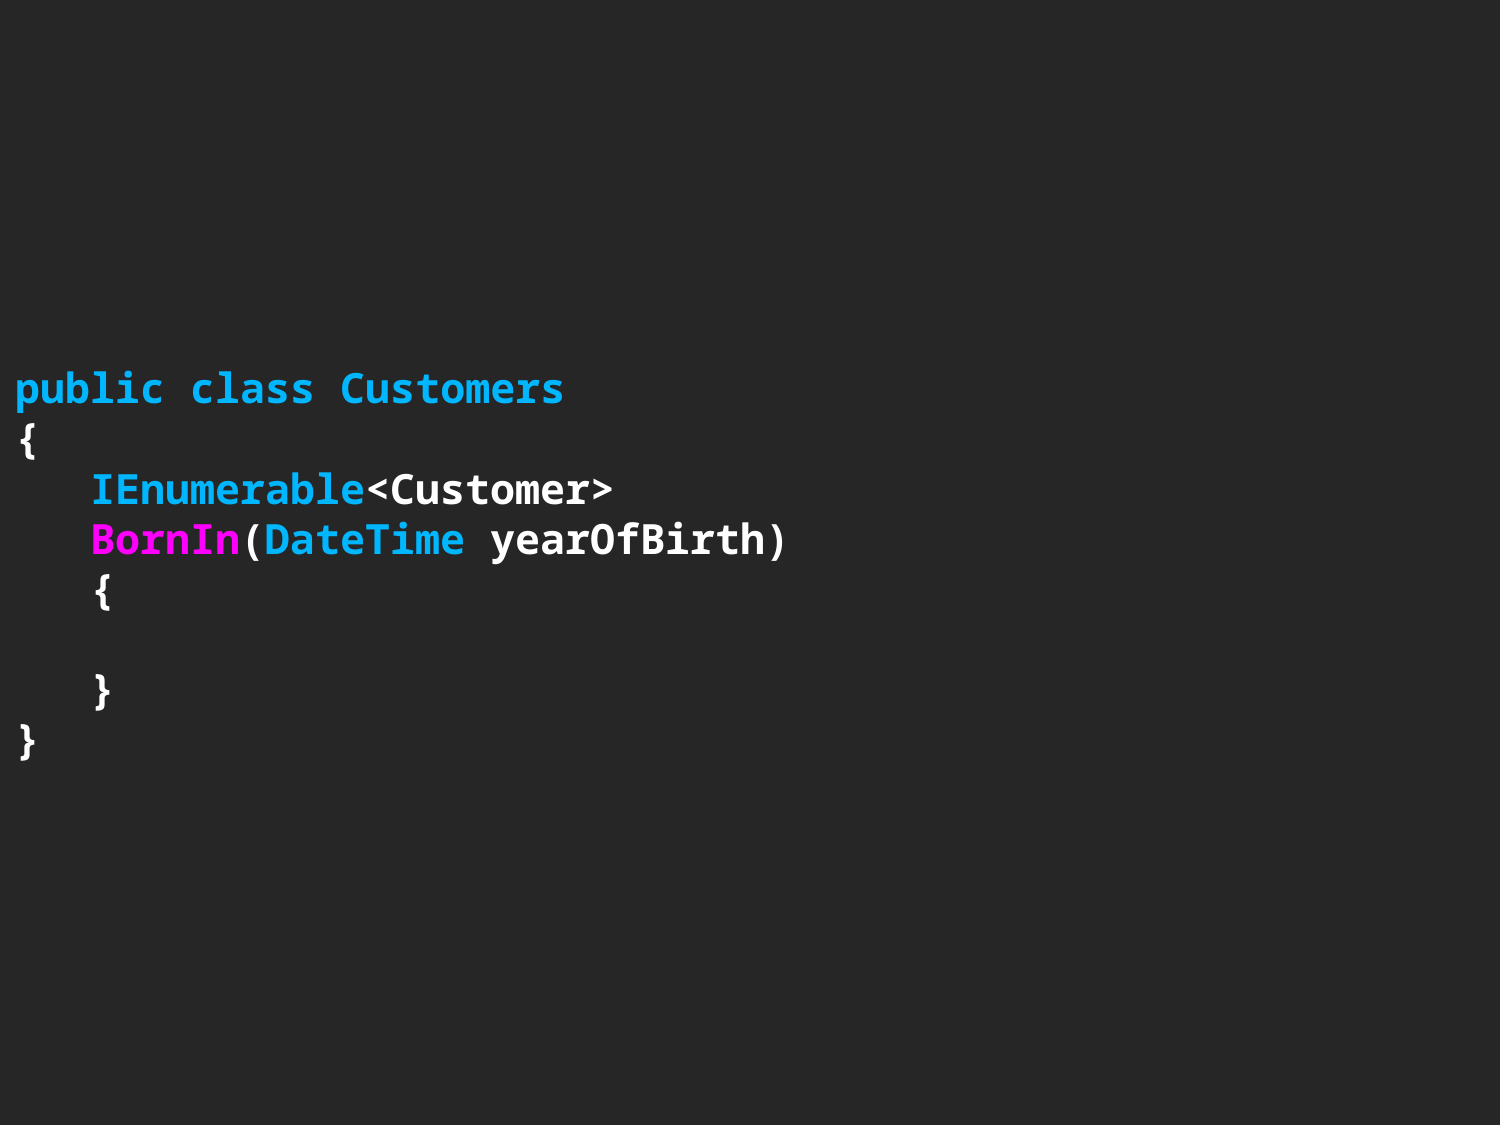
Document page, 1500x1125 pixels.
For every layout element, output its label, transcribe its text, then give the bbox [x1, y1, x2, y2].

title public class Customers { IEnumerable<Customer> BornIn(DateTime yearOfBirth) { } } [0, 0, 1500, 1125]
